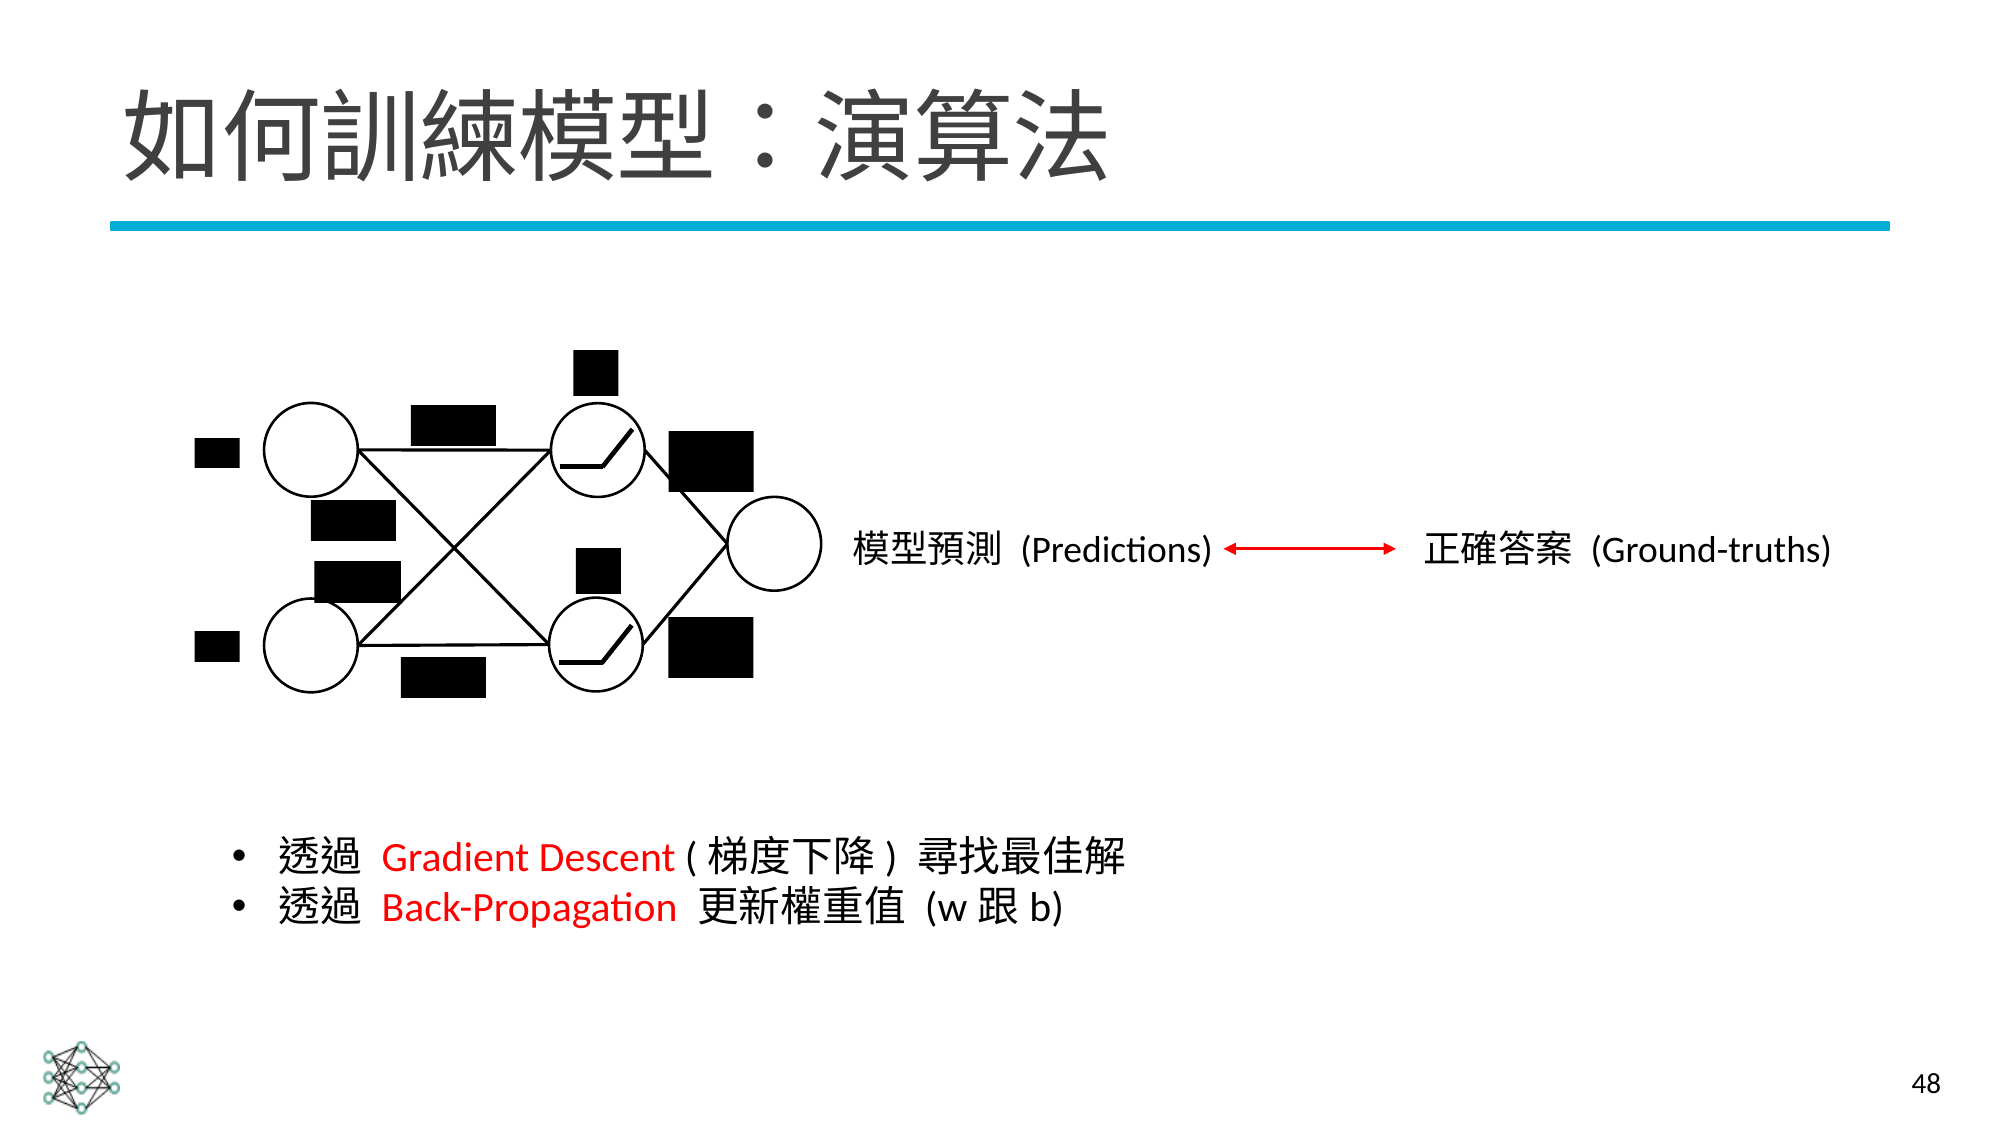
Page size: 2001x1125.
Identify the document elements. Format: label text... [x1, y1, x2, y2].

picture [194, 631, 241, 663]
picture [310, 499, 397, 541]
text_box [560, 474, 640, 499]
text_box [644, 449, 728, 541]
picture [43, 1041, 120, 1116]
slide_number 48 [1740, 1052, 1957, 1113]
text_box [642, 543, 728, 646]
text_box [548, 600, 644, 693]
text_box 透過 Gradient Descent (梯度下降) 尋找最佳解 透過 Back-Propagation 更新權重值 (w跟b) [217, 822, 1261, 938]
title 如何訓練模型：演算法 [107, 58, 1899, 228]
text_box [737, 495, 823, 592]
text_box [262, 597, 359, 694]
picture [410, 405, 497, 447]
text_box 模型預測 (Predictions) [838, 517, 1255, 578]
text_box [549, 405, 646, 464]
picture [667, 616, 754, 678]
picture [575, 547, 622, 594]
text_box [357, 455, 552, 643]
picture [400, 656, 487, 698]
picture [194, 437, 241, 469]
picture [313, 560, 402, 603]
picture [668, 430, 755, 492]
text_box 正確答案 (Ground-truths) [1408, 517, 1849, 578]
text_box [601, 624, 633, 664]
picture [572, 350, 619, 397]
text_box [601, 428, 633, 468]
text_box [262, 401, 359, 499]
